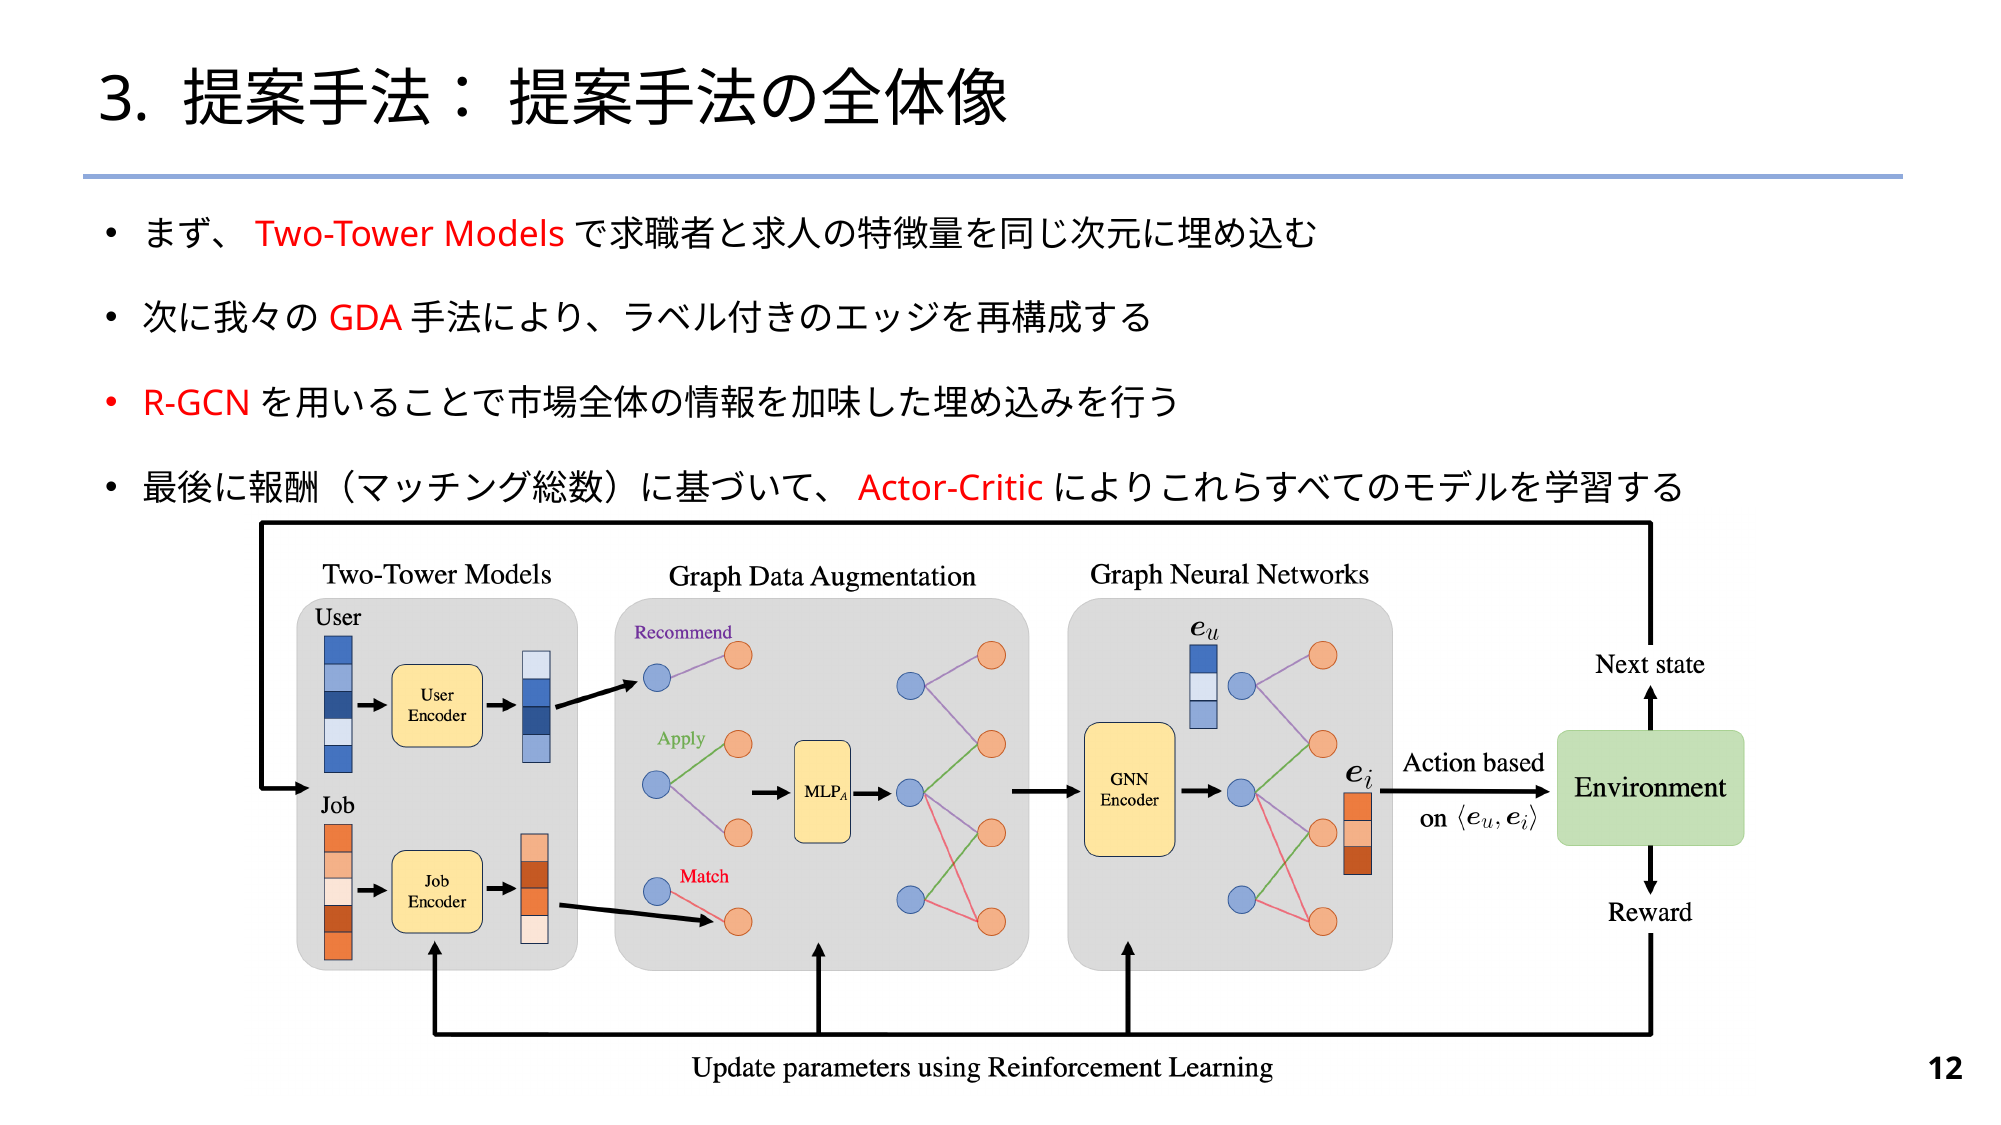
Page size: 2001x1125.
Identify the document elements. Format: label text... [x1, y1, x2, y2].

picture [244, 507, 1756, 1096]
slide_number 12 [1528, 1039, 1979, 1100]
list まず、Two-Tower Modelsで求職者と求人の特徴量を同じ次元に埋め込む 次に我々のGDA手法により、ラベル付きのエッジを再構成する R-GCNを用いることで市場全体の情報を加味した埋め込みを行う 最後に報酬（マッチング総数）に基づいて、Actor-Criticによりこれらすべてのモデルを学習する [89, 181, 1904, 1030]
title 3. 提案手法： 提案手法の全体像 [83, 29, 1904, 171]
